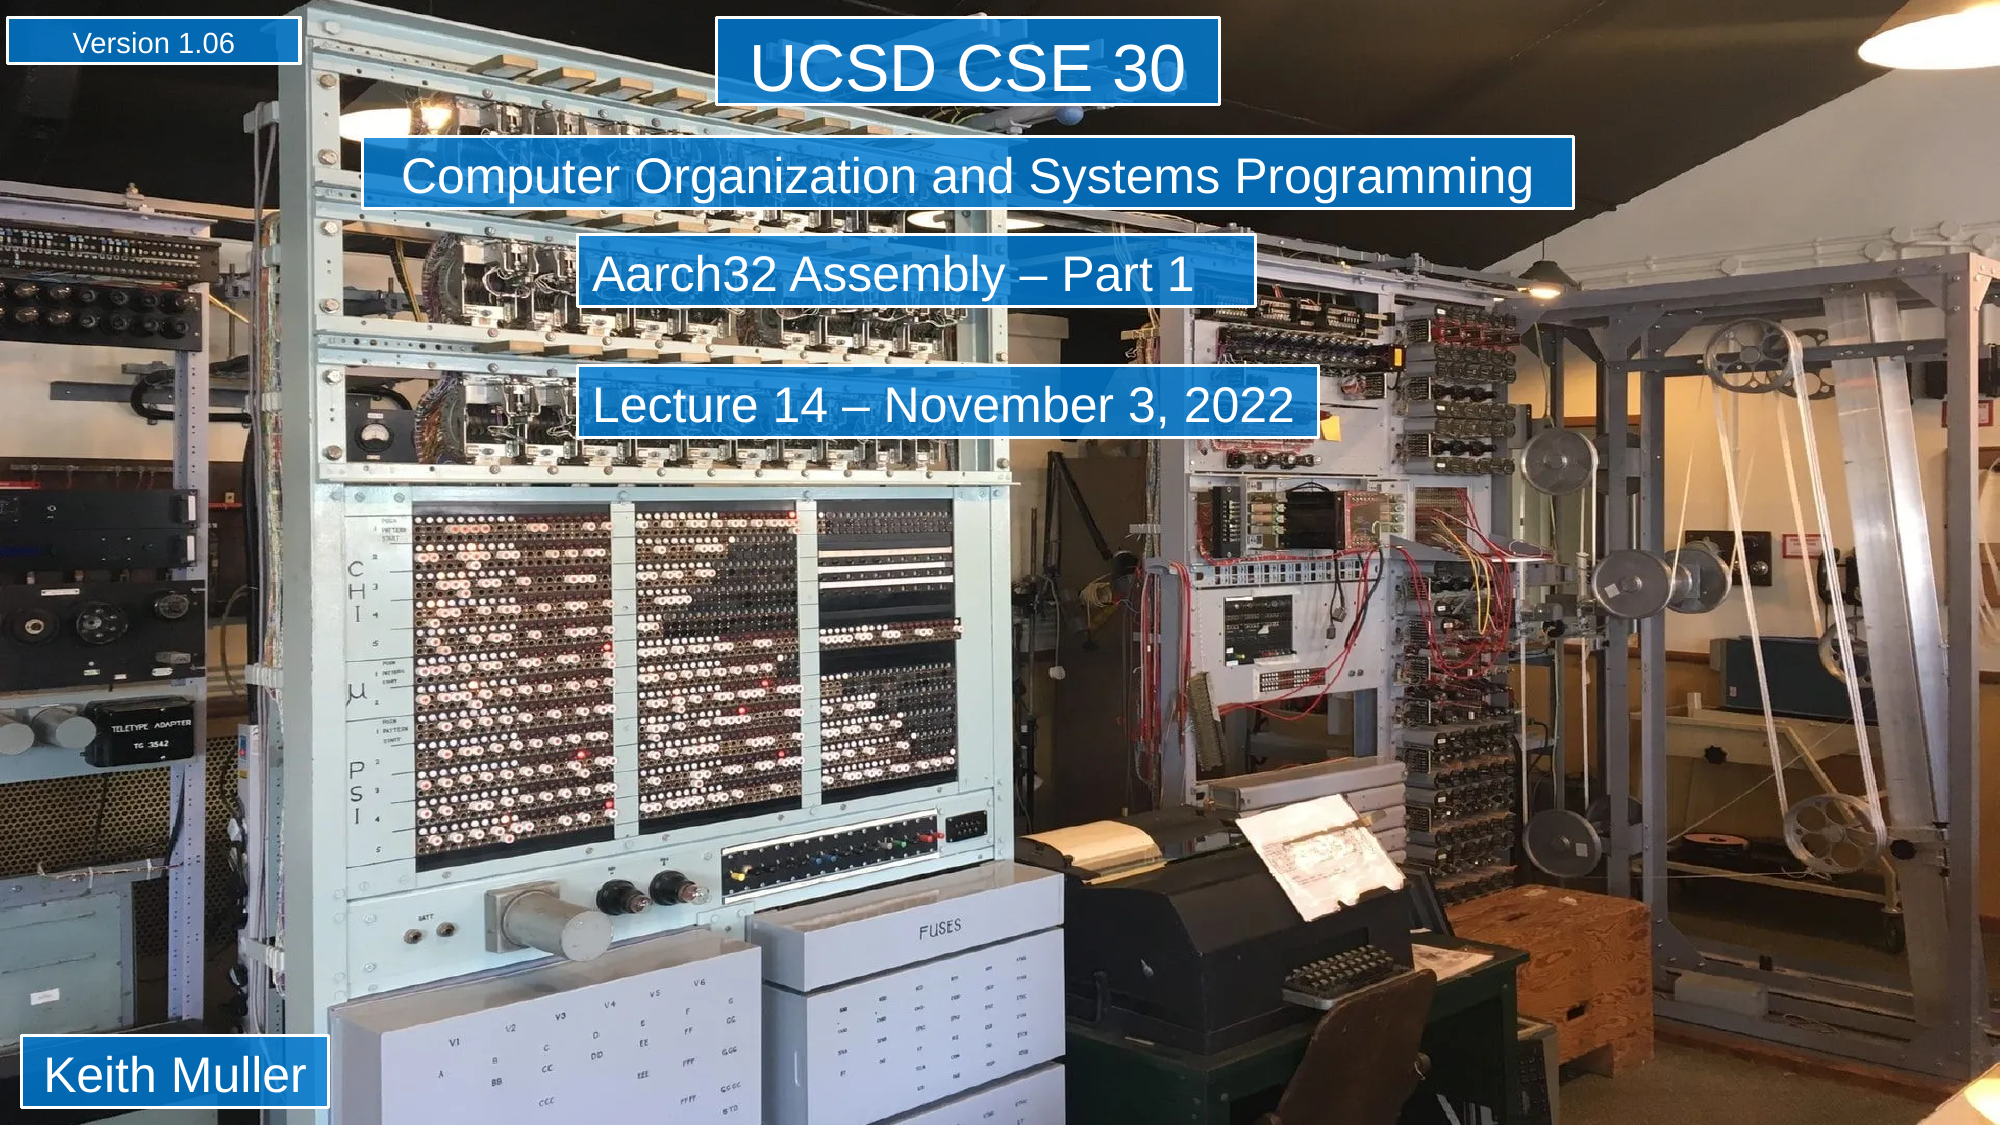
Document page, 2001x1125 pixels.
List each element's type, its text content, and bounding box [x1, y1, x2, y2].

text_box Version 1.06 [7, 17, 300, 64]
text_box Computer Organization and Systems Programming [362, 136, 1574, 209]
text_box UCSD CSE 30 [716, 17, 1220, 105]
picture [0, 0, 2000, 1125]
text_box Keith Muller [21, 1035, 329, 1108]
text_box Aarch32 Assembly – Part 1 [577, 234, 1256, 307]
text_box Lecture 14 – November 3, 2022 [577, 365, 1319, 438]
